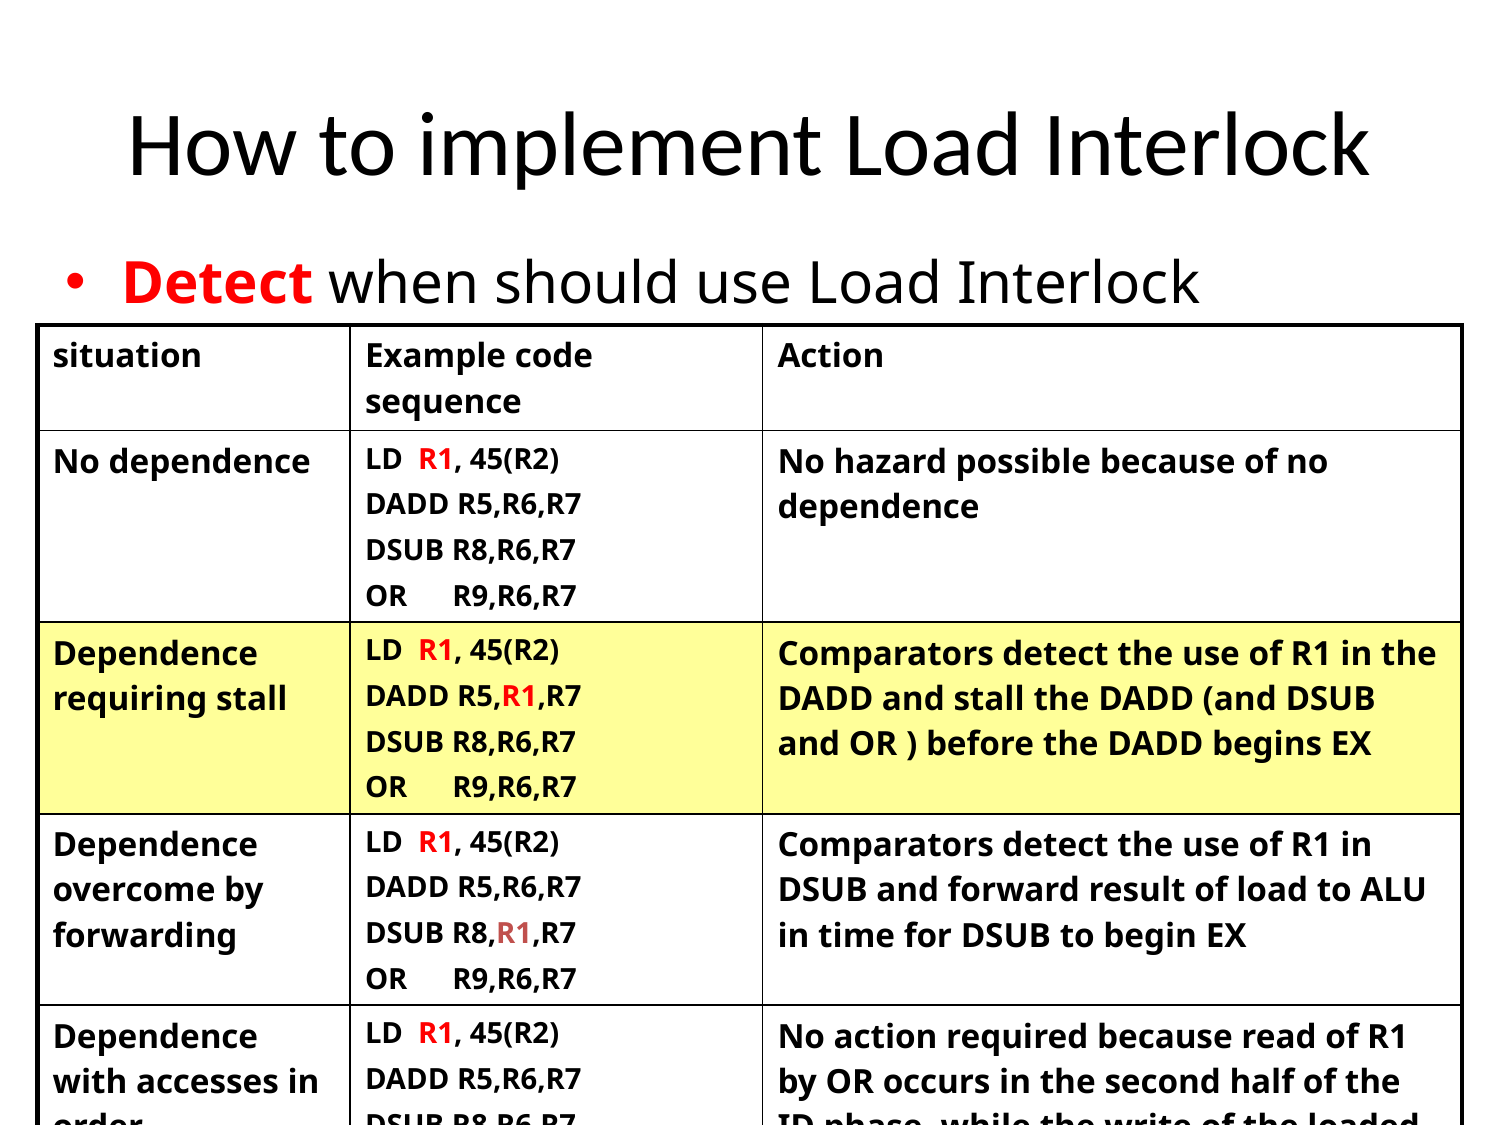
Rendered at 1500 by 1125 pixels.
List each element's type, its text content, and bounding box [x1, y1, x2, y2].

table_cell Dependence with accesses in order [40, 1006, 349, 1125]
table_cell Comparators detect the use of R1 in the DADD and stall the DADD (and DSUB and OR ) before the DADD begins EX [763, 623, 1460, 813]
table_cell LD R1, 45(R2) DADD R5,R6,R7 DSUB R8,R1,R7 OR R9,R6,R7 [351, 815, 762, 1004]
table_cell LD R1, 45(R2) DADD R5,R6,R7 DSUB R8,R6,R7 OR R9,R6,R7 [351, 431, 762, 621]
list Detect when should use Load Interlock [50, 237, 1450, 323]
table_cell No dependence [40, 431, 349, 621]
table_cell LD R1, 45(R2) DADD R5,R6,R7 DSUB R8,R6,R7 OR R9,R1,R7 [351, 1006, 762, 1125]
slide_number [1074, 1042, 1425, 1103]
table_cell Dependence requiring stall [40, 623, 349, 813]
title How to implement Load Interlock [75, 45, 1425, 233]
table_cell No action required because read of R1 by OR occurs in the second half of the ID phase, while the write of the loaded data occurred in the first half. [763, 1006, 1460, 1125]
table_cell Comparators detect the use of R1 in DSUB and forward result of load to ALU in time for DSUB to begin EX [763, 815, 1460, 1004]
table_header situation [40, 327, 349, 430]
table_cell LD R1, 45(R2) DADD R5,R1,R7 DSUB R8,R6,R7 OR R9,R6,R7 [351, 623, 762, 813]
table_cell Dependence overcome by forwarding [40, 815, 349, 1004]
table_header Example code sequence [351, 327, 762, 430]
table_cell No hazard possible because of no dependence [763, 431, 1460, 621]
table_header Action [763, 327, 1460, 430]
